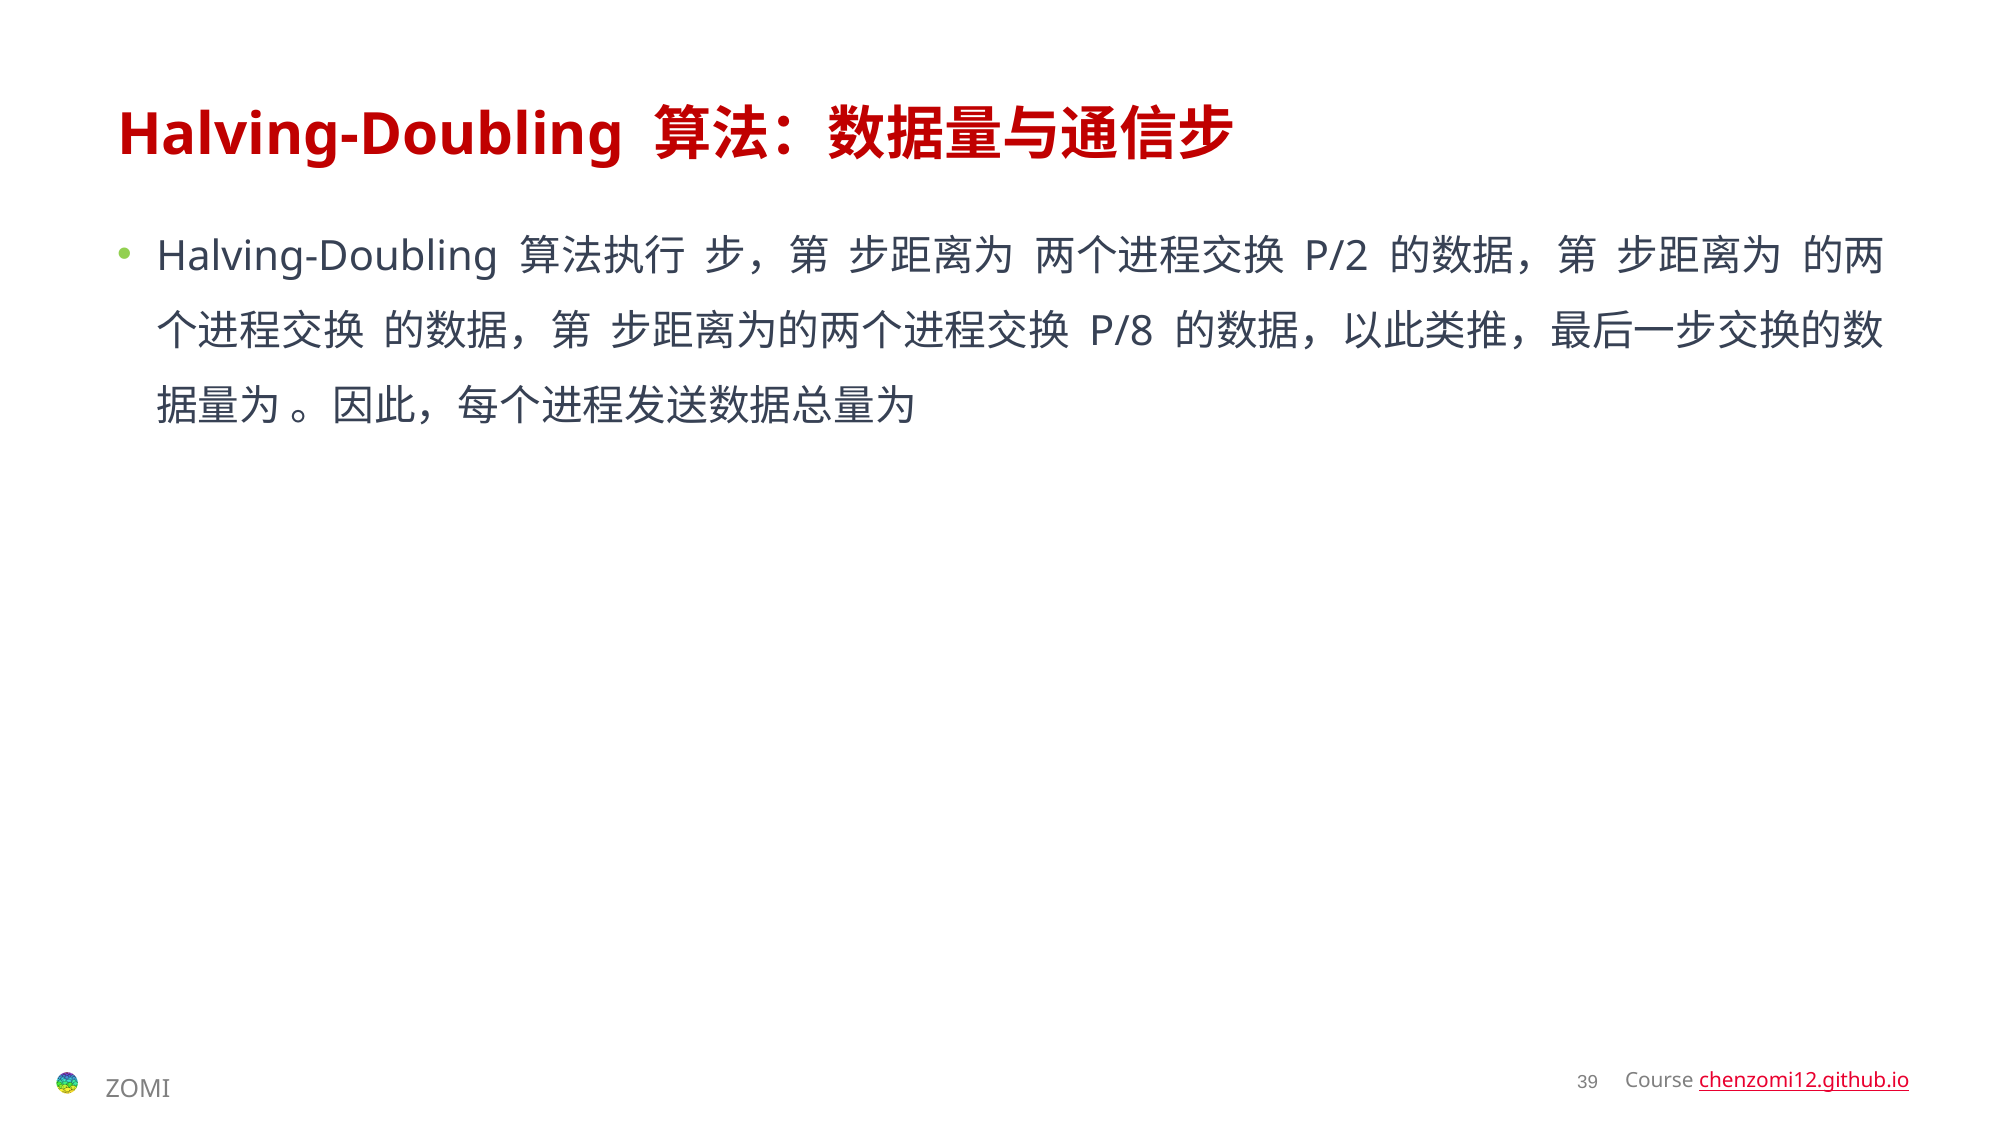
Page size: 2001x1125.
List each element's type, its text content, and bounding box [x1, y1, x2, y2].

picture [57, 1073, 77, 1093]
title Halving-Doubling 算法：数据量与通信步 [102, 83, 1901, 180]
